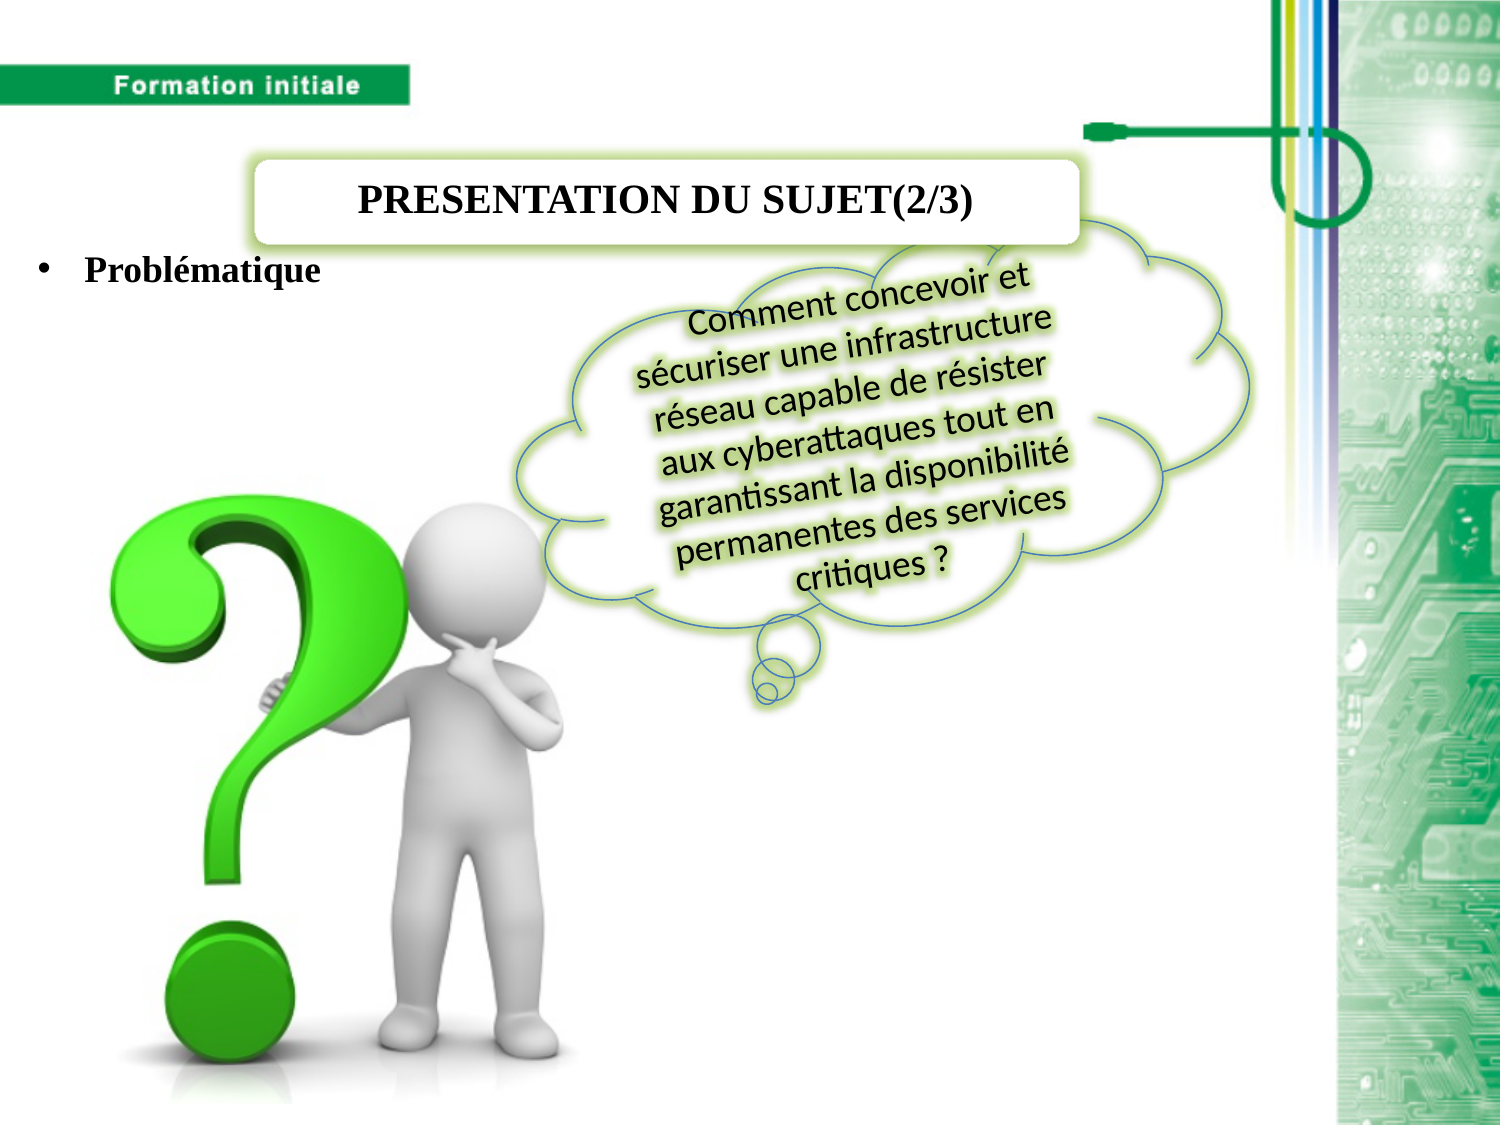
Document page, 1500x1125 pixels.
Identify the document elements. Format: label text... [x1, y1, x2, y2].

text_box Comment concevoir et sécuriser une infrastructure réseau capable de résister aux cyberattaques tout en garantissant la disponibilité permanentes des services critiques ? [517, 220, 1251, 705]
text_box PRESENTATION DU SUJET(2/3) [342, 164, 1019, 280]
text_box Problématique [22, 237, 575, 298]
picture [0, 0, 1500, 1125]
text_box [254, 159, 1080, 245]
